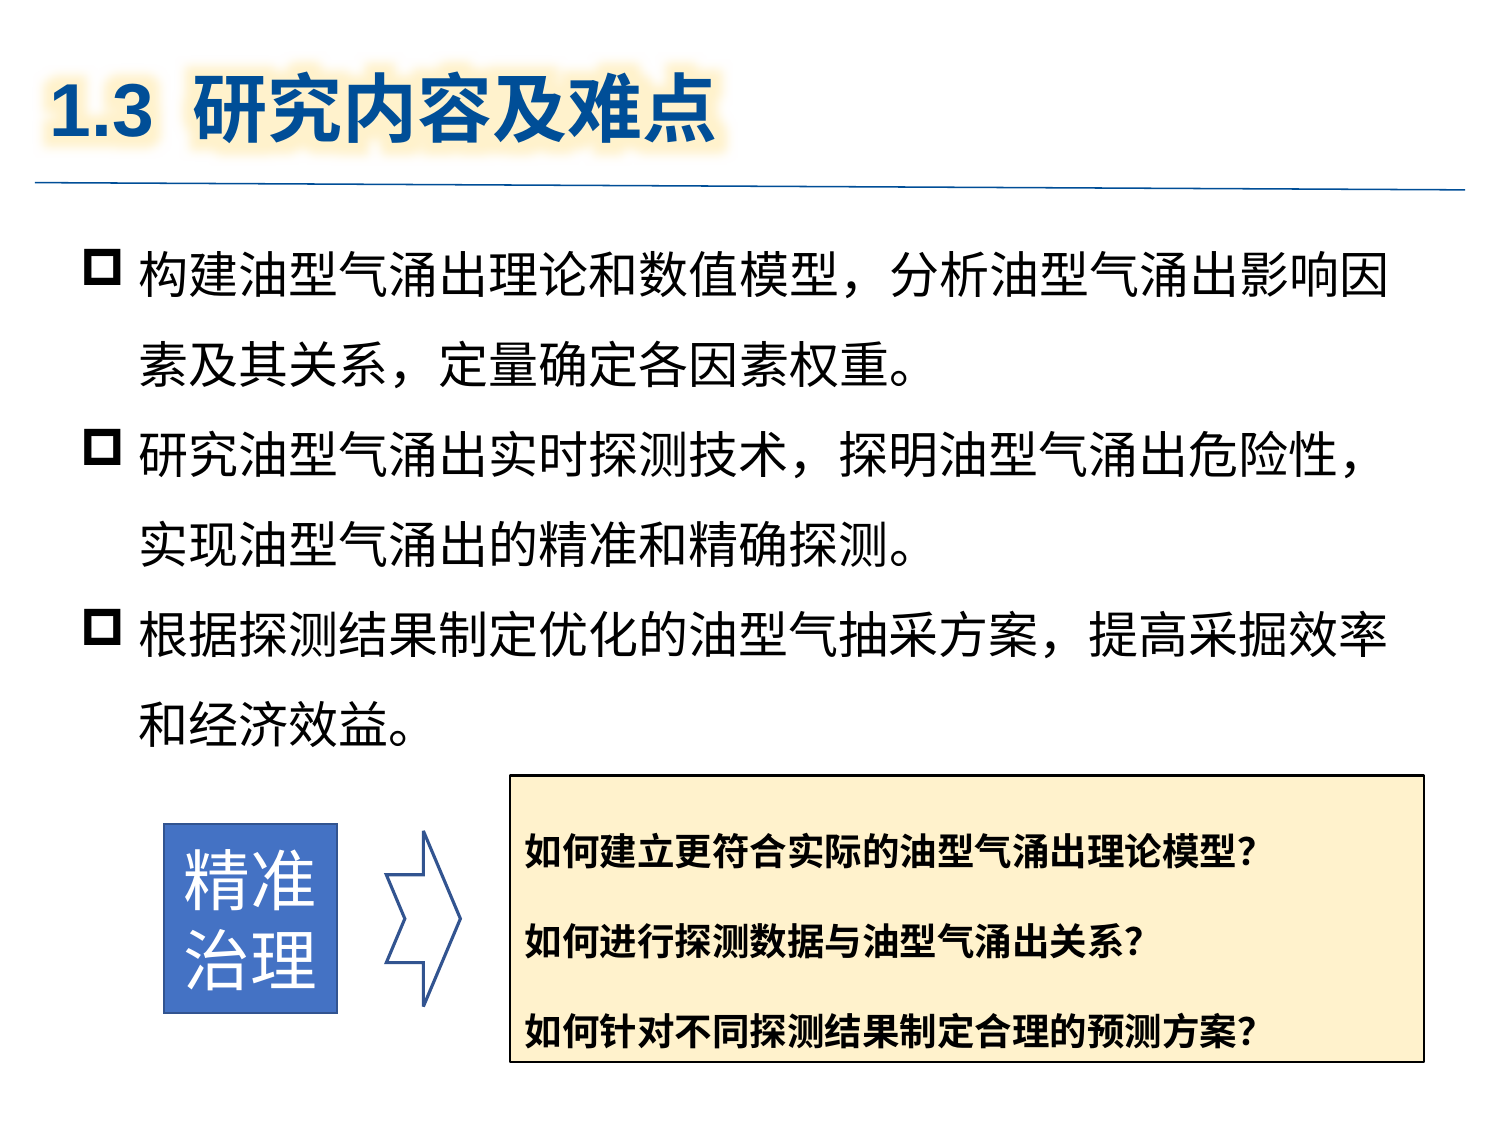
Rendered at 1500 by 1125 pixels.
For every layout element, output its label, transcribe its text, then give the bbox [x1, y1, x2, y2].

text_box 精准治理 [163, 823, 338, 1014]
text_box [384, 830, 462, 1007]
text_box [34, 182, 1466, 190]
text_box 构建油型气涌出理论和数值模型，分析油型气涌出影响因素及其关系，定量确定各因素权重。 研究油型气涌出实时探测技术，探明油型气涌出危险性，实现油型气涌出的精准和精确探测。 根据探测结果制定优化的油型气抽采方案，提高采掘效率和经济效益。 [65, 206, 1445, 761]
text_box 1.3 研究内容及难点 [34, 54, 752, 160]
text_box 如何建立更符合实际的油型气涌出理论模型？ 如何进行探测数据与油型气涌出关系？ 如何针对不同探测结果制定合理的预测方案？ [510, 775, 1424, 1062]
